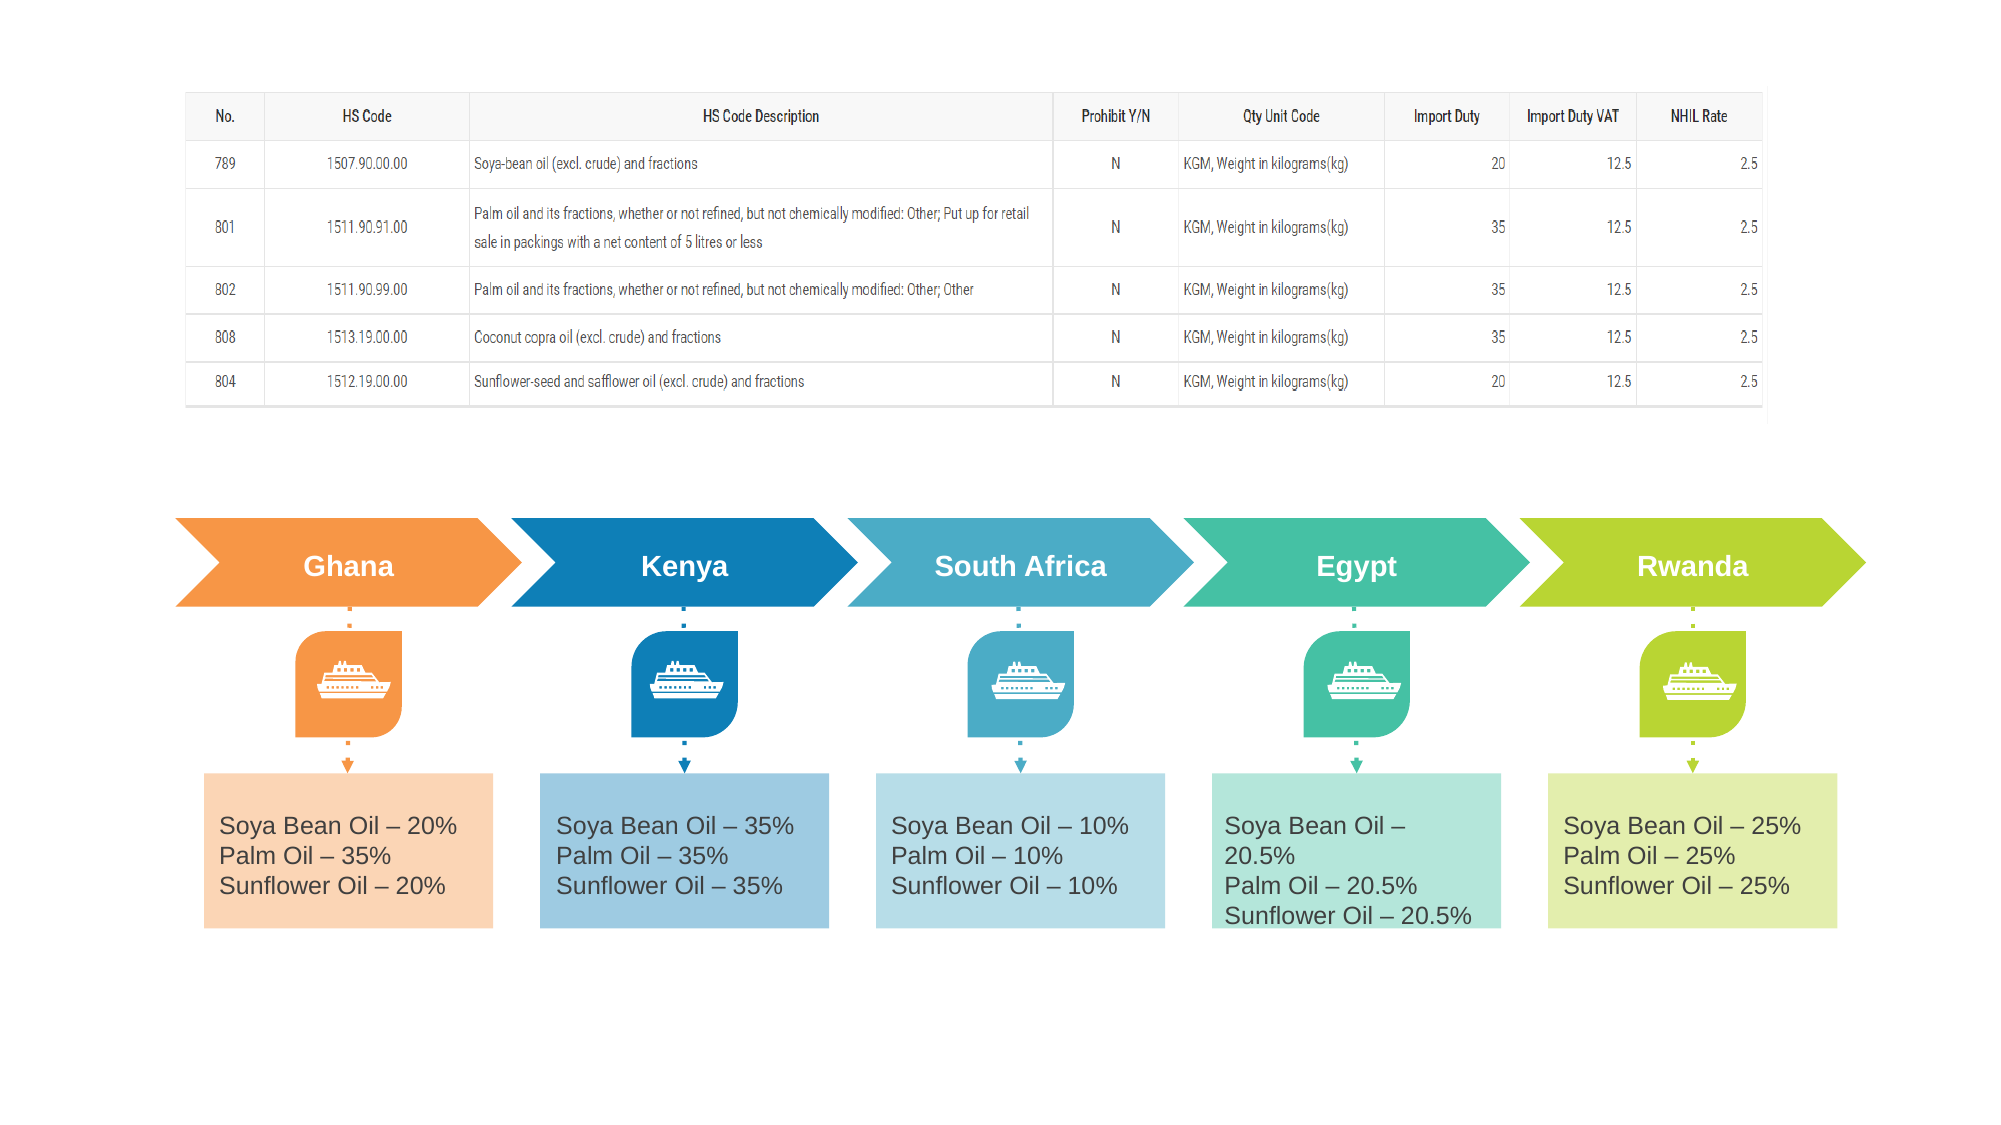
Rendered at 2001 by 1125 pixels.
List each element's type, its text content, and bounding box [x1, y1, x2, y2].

text_box [356, 665, 391, 692]
text_box [540, 773, 830, 929]
text_box [1662, 662, 1688, 700]
text_box [847, 518, 1194, 607]
text_box [994, 694, 1013, 700]
text_box Soya Bean Oil – 20.5% Palm Oil – 20.5% Sunflower Oil – 20.5% [1209, 802, 1499, 937]
text_box [1548, 907, 1838, 929]
text_box [356, 631, 402, 738]
text_box [1026, 631, 1074, 738]
text_box [1698, 666, 1737, 700]
text_box [876, 907, 1166, 929]
text_box [991, 663, 1013, 693]
text_box Soya Bean Oil – 10% Palm Oil – 10% Sunflower Oil – 10% [876, 802, 1166, 907]
text_box [317, 660, 342, 692]
text_box [1519, 518, 1867, 607]
text_box [652, 693, 678, 699]
text_box [356, 693, 386, 699]
text_box [631, 631, 678, 738]
text_box [1330, 694, 1348, 700]
text_box Soya Bean Oil – 35% Palm Oil – 35% Sunflower Oil – 35% [541, 802, 831, 907]
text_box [1353, 606, 1357, 774]
text_box [1698, 631, 1746, 738]
text_box [319, 693, 342, 699]
text_box Egypt [1243, 539, 1470, 590]
text_box [1362, 666, 1402, 693]
text_box [295, 631, 342, 738]
text_box [876, 773, 1166, 802]
text_box [1362, 694, 1397, 700]
text_box Ghana [235, 539, 462, 590]
text_box Soya Bean Oil – 20% Palm Oil – 35% Sunflower Oil – 20% [204, 802, 491, 907]
picture [175, 85, 1768, 425]
text_box [967, 631, 1013, 738]
text_box Rwanda [1579, 539, 1806, 590]
text_box [1026, 666, 1066, 693]
text_box [1639, 631, 1688, 738]
text_box [1362, 631, 1410, 738]
text_box [1303, 631, 1348, 738]
text_box [1548, 773, 1838, 802]
text_box [204, 773, 494, 929]
text_box [1183, 518, 1531, 607]
text_box [511, 518, 858, 607]
text_box [689, 631, 738, 738]
text_box [175, 518, 522, 607]
text_box Kenya [571, 539, 798, 590]
text_box South Africa [907, 539, 1134, 590]
text_box [689, 693, 719, 699]
text_box [689, 665, 724, 692]
text_box Soya Bean Oil – 25% Palm Oil – 25% Sunflower Oil – 25% [1548, 802, 1838, 907]
text_box [1327, 666, 1348, 693]
text_box [1212, 773, 1502, 929]
text_box [1026, 694, 1061, 700]
text_box [649, 660, 678, 692]
